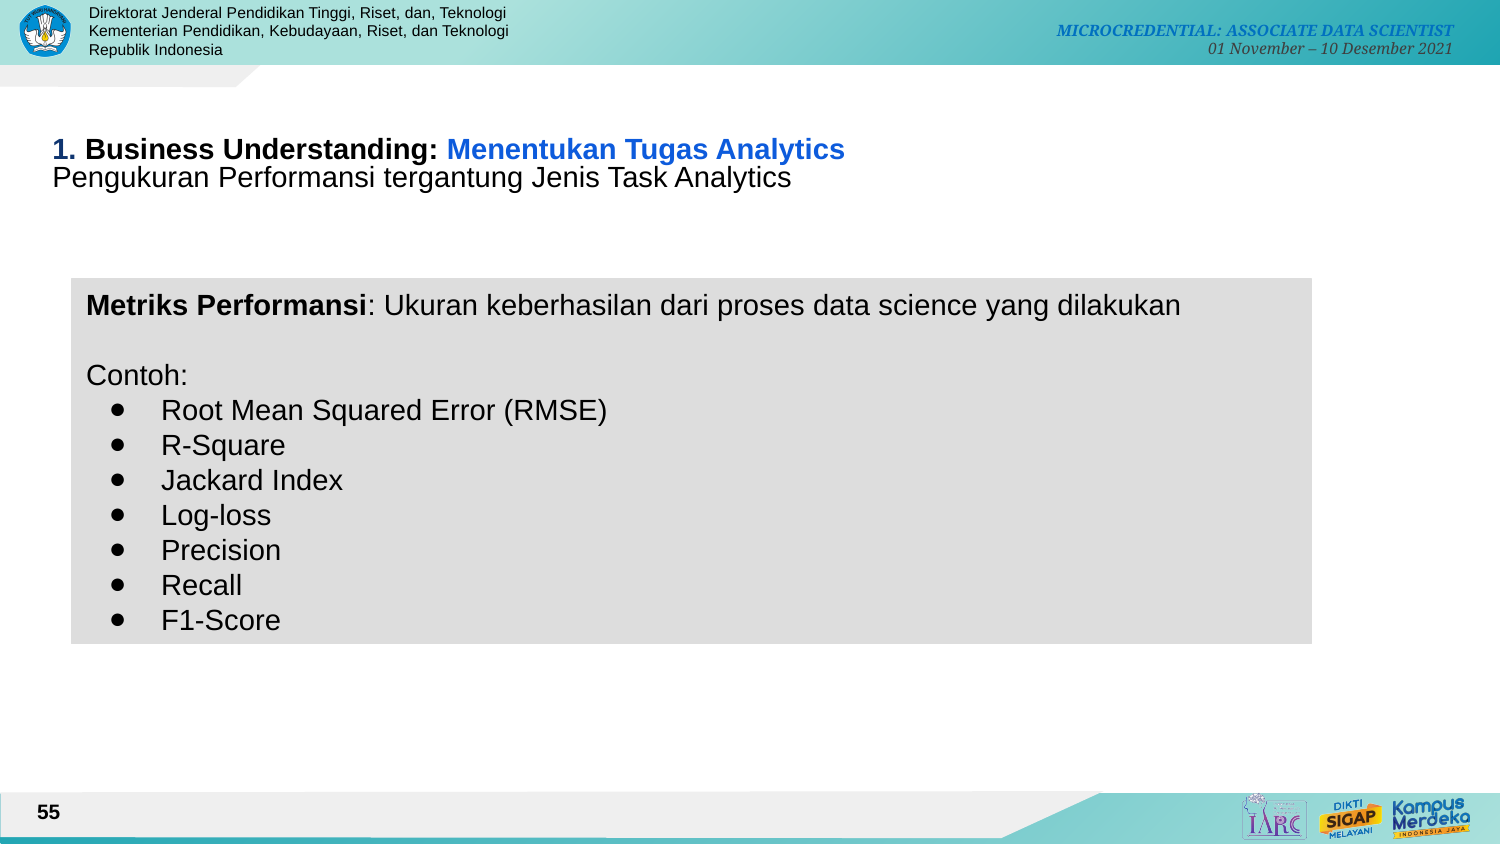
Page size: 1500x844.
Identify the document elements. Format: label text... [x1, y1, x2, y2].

picture [1393, 798, 1470, 839]
text_box 55 [0, 788, 75, 834]
picture [1319, 796, 1382, 842]
picture [1237, 790, 1311, 843]
text_box 1. Business Understanding: Menentukan Tugas Analytics Pengukuran Performansi tergantung Jenis Task Analytics [37, 122, 1500, 216]
text_box Metriks Performansi: Ukuran keberhasilan dari proses data science yang dilakukan Contoh: Root Mean Squared Error (RMSE) R-Square Jackard Index Log-loss Precision Recall F1-Score [71, 279, 1312, 644]
picture [16, 3, 74, 61]
